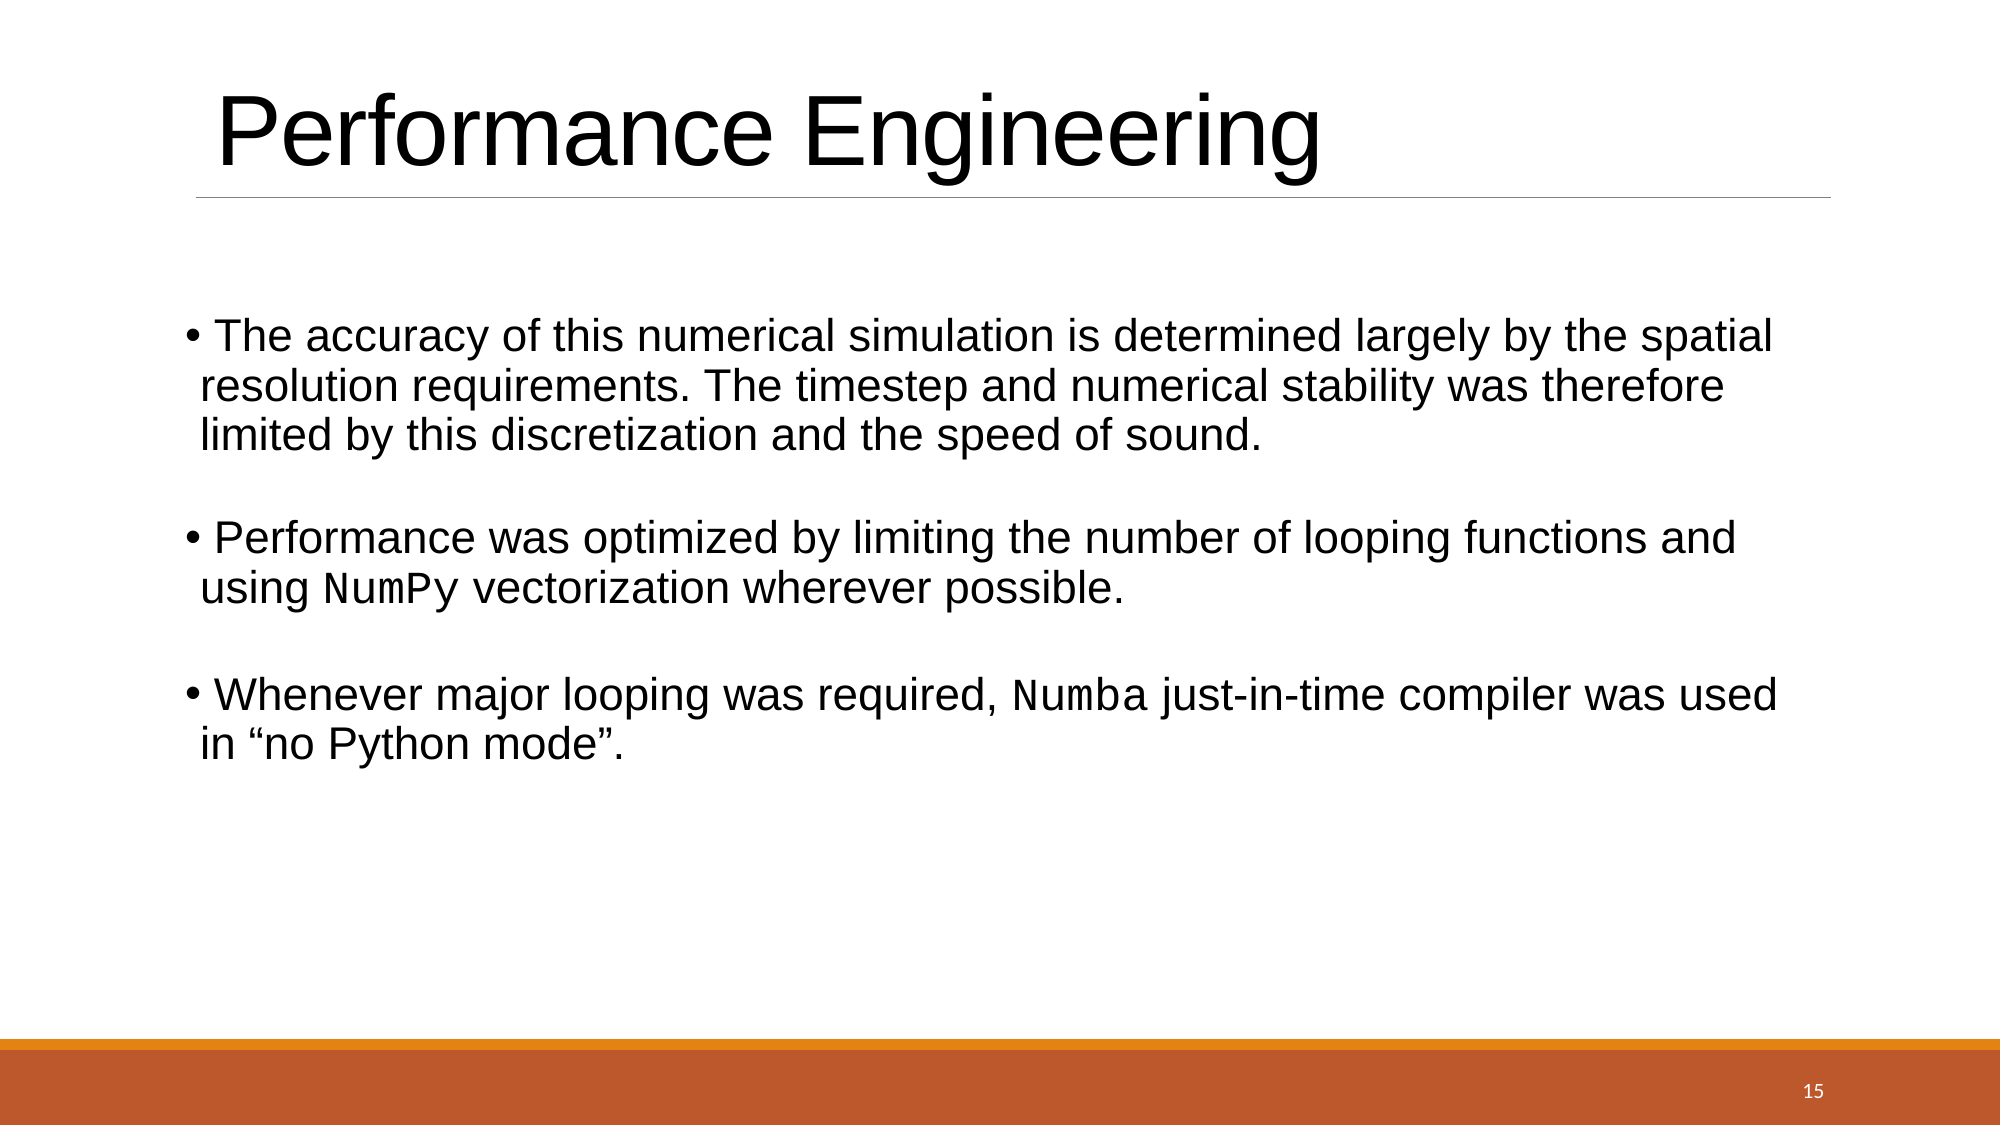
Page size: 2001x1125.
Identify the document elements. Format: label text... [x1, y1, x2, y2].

text_box Performance Engineering [199, 0, 1850, 194]
text_box The accuracy of this numerical simulation is determined largely by the spatial resolution requirements. The timestep and numerical stability was therefore limited by this discretization and the speed of sound. Performance was optimized by limiting the number of looping functions and using NumPy vectorization wherever possible. Whenever major looping was required, Numba just-in-time compiler was used in “no Python mode”. [185, 304, 1809, 1019]
slide_number 15 [1624, 1059, 1840, 1120]
